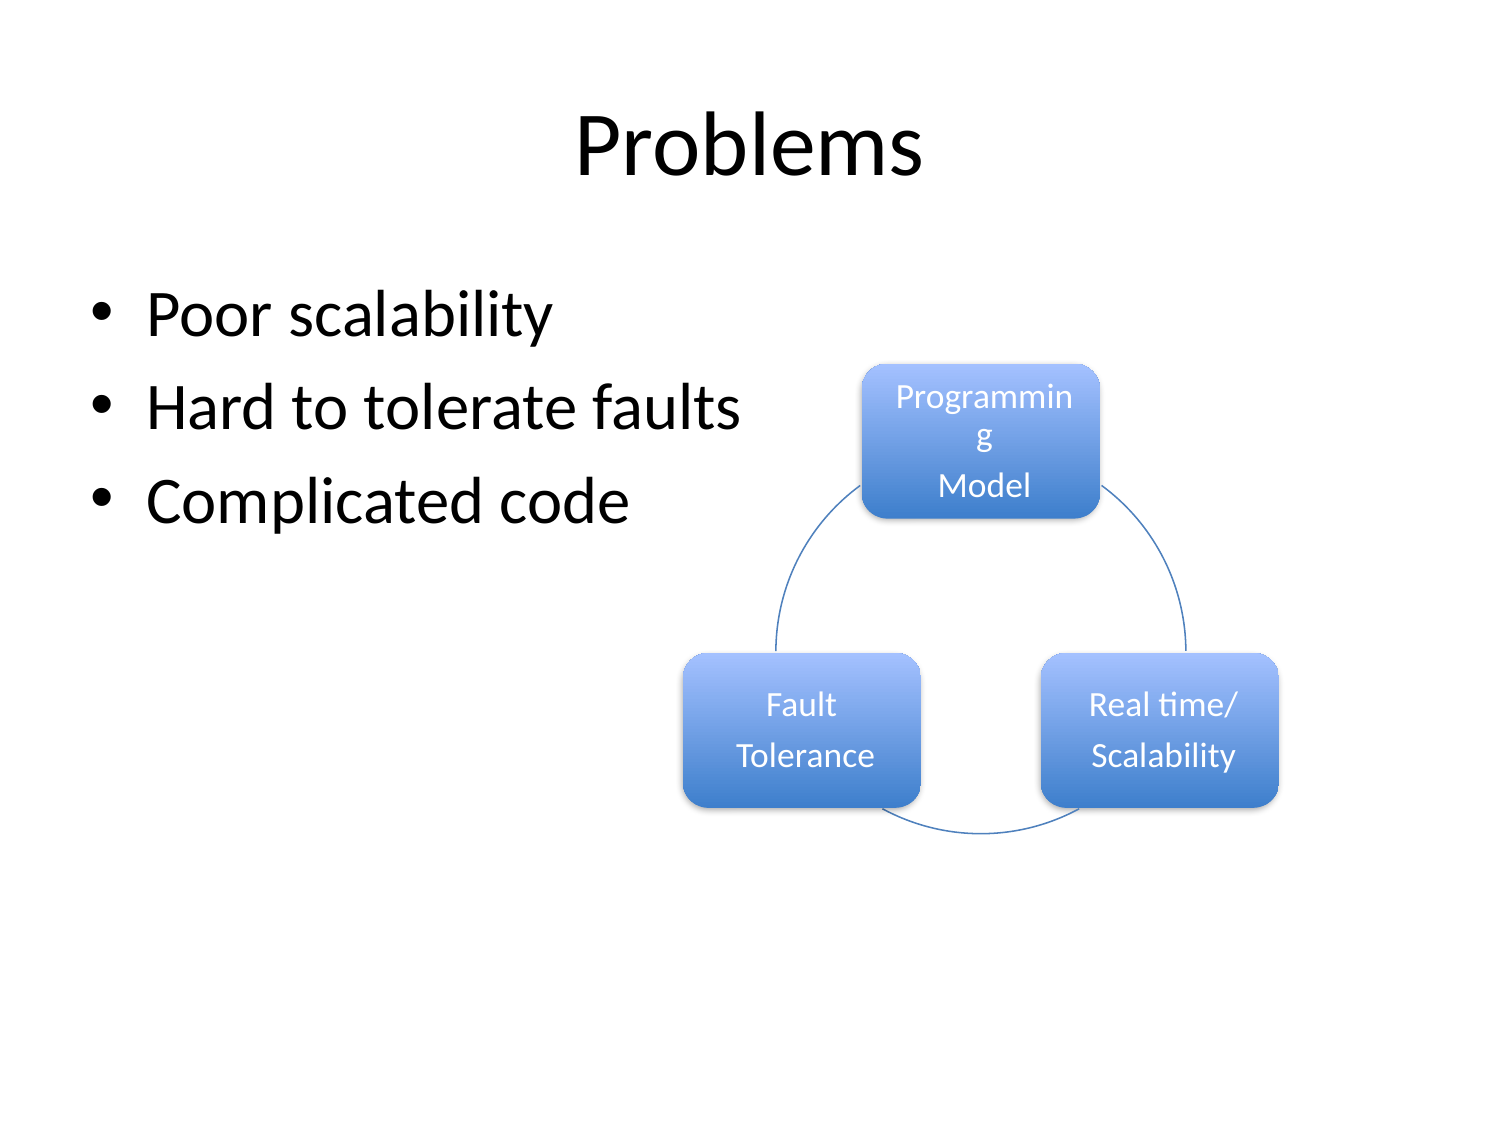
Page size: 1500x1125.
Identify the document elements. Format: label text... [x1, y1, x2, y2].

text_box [513, 342, 1448, 863]
list Poor scalability Hard to tolerate faults Complicated code [75, 262, 1425, 1005]
title Problems [75, 45, 1425, 233]
